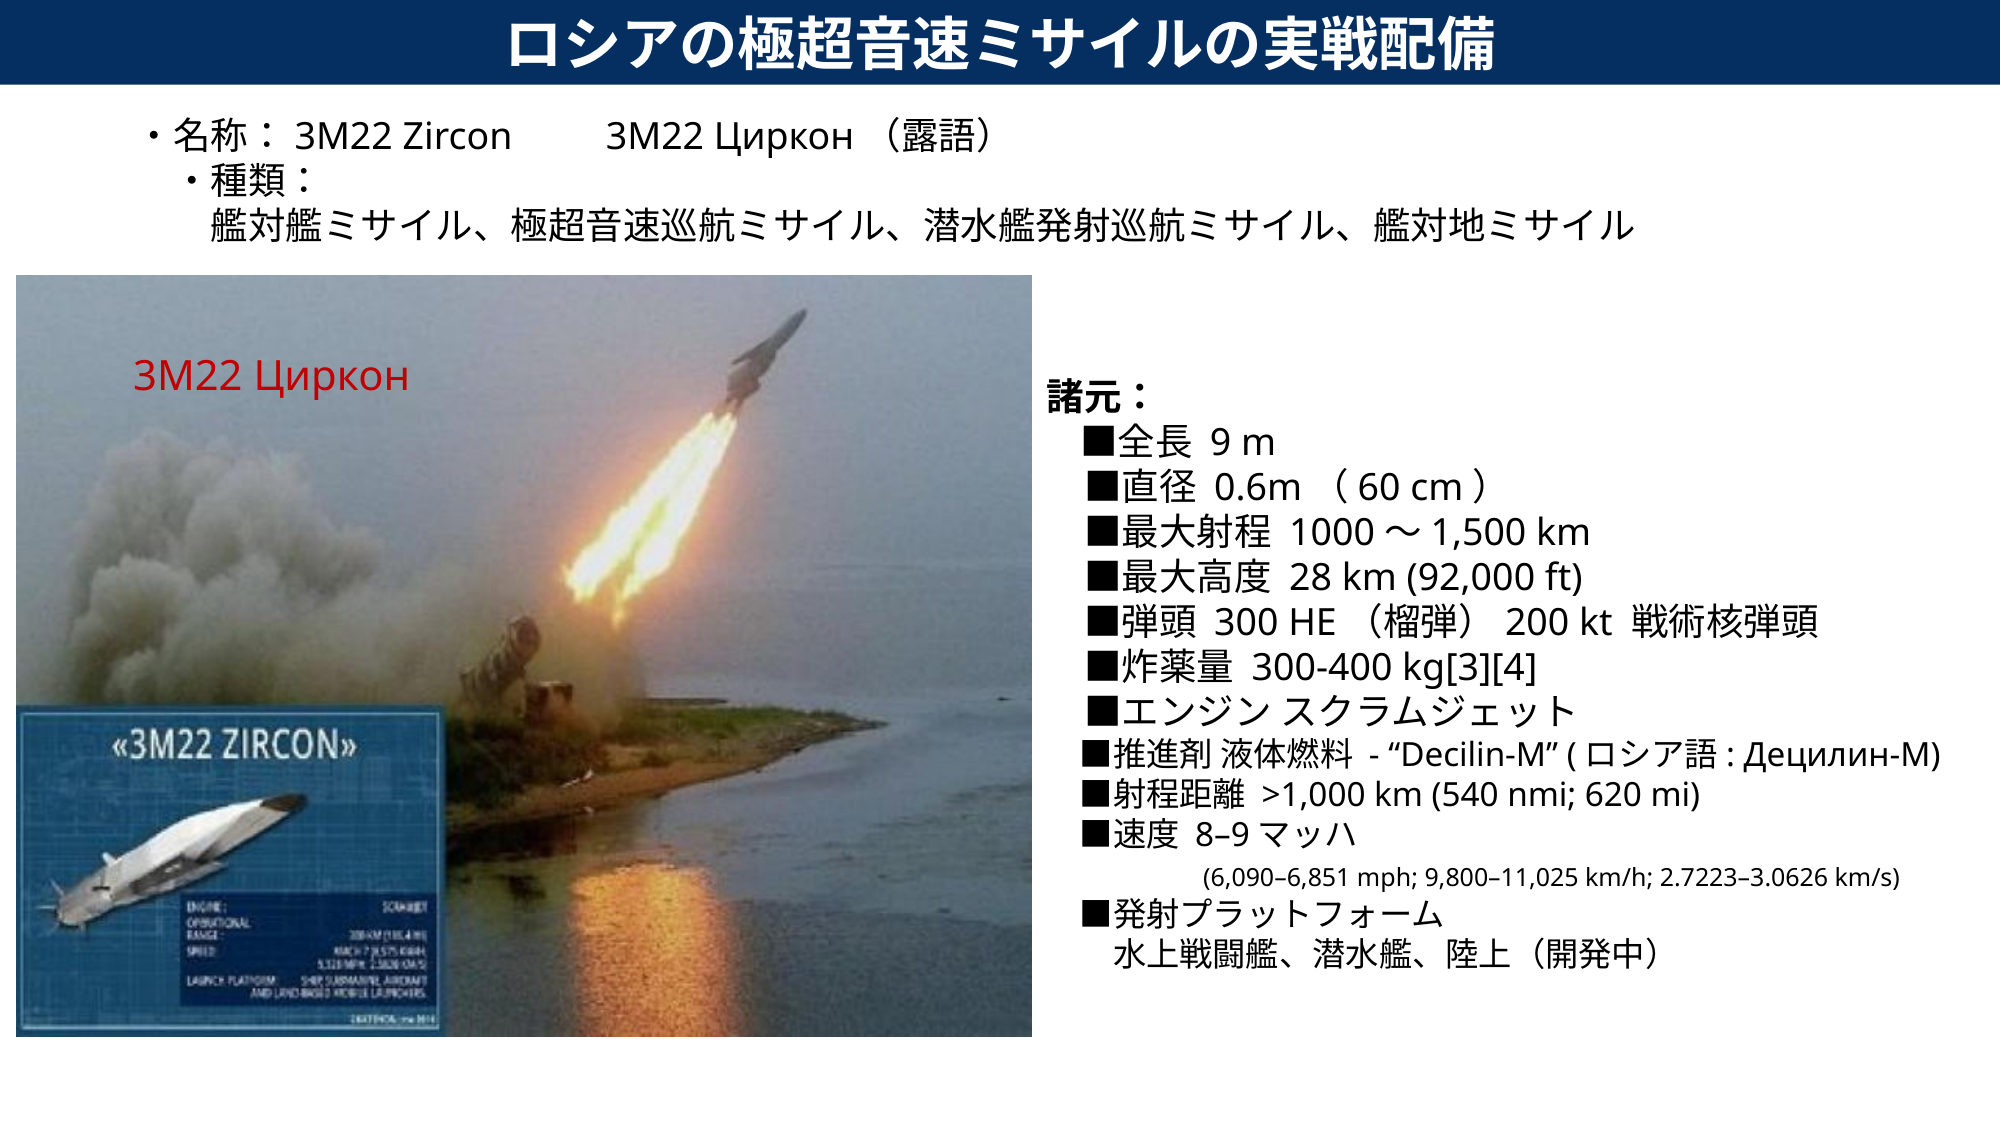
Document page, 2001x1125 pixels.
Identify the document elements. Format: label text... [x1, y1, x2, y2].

text_box ・名称：3M22 Zircon 3M22 Циркон（露語） ・種類： 艦対艦ミサイル、極超音速巡航ミサイル、潜水艦発射巡航ミサイル、艦対地ミサイル [120, 104, 1913, 255]
picture [16, 275, 1032, 1037]
text_box ロシアの極超音速ミサイルの実戦配備 [0, 0, 2000, 85]
text_box 諸元： ■全長 9 m ■直径 0.6m（60 cm） ■最大射程 1000～1,500 km ■最大高度 28 km (92,000 ft) ■弾頭 300 HE（榴弾）200 kt 戦術核弾頭 ■炸薬量 300-400 kg[3][4] ■エンジン スクラムジェット ■推進剤 液体燃料 - “Decilin-M” (ロシア語: Децилин-М) ■射程距離 >1,000 km (540 nmi; 620 mi) ■速度 8–9マッハ (6,090–6,851 mph; 9,800–11,025 km/h; 2.7223–3.0626 km/s) ■発射プラットフォーム 水上戦闘艦、潜水艦、陸上（開発中） [1032, 365, 1982, 980]
